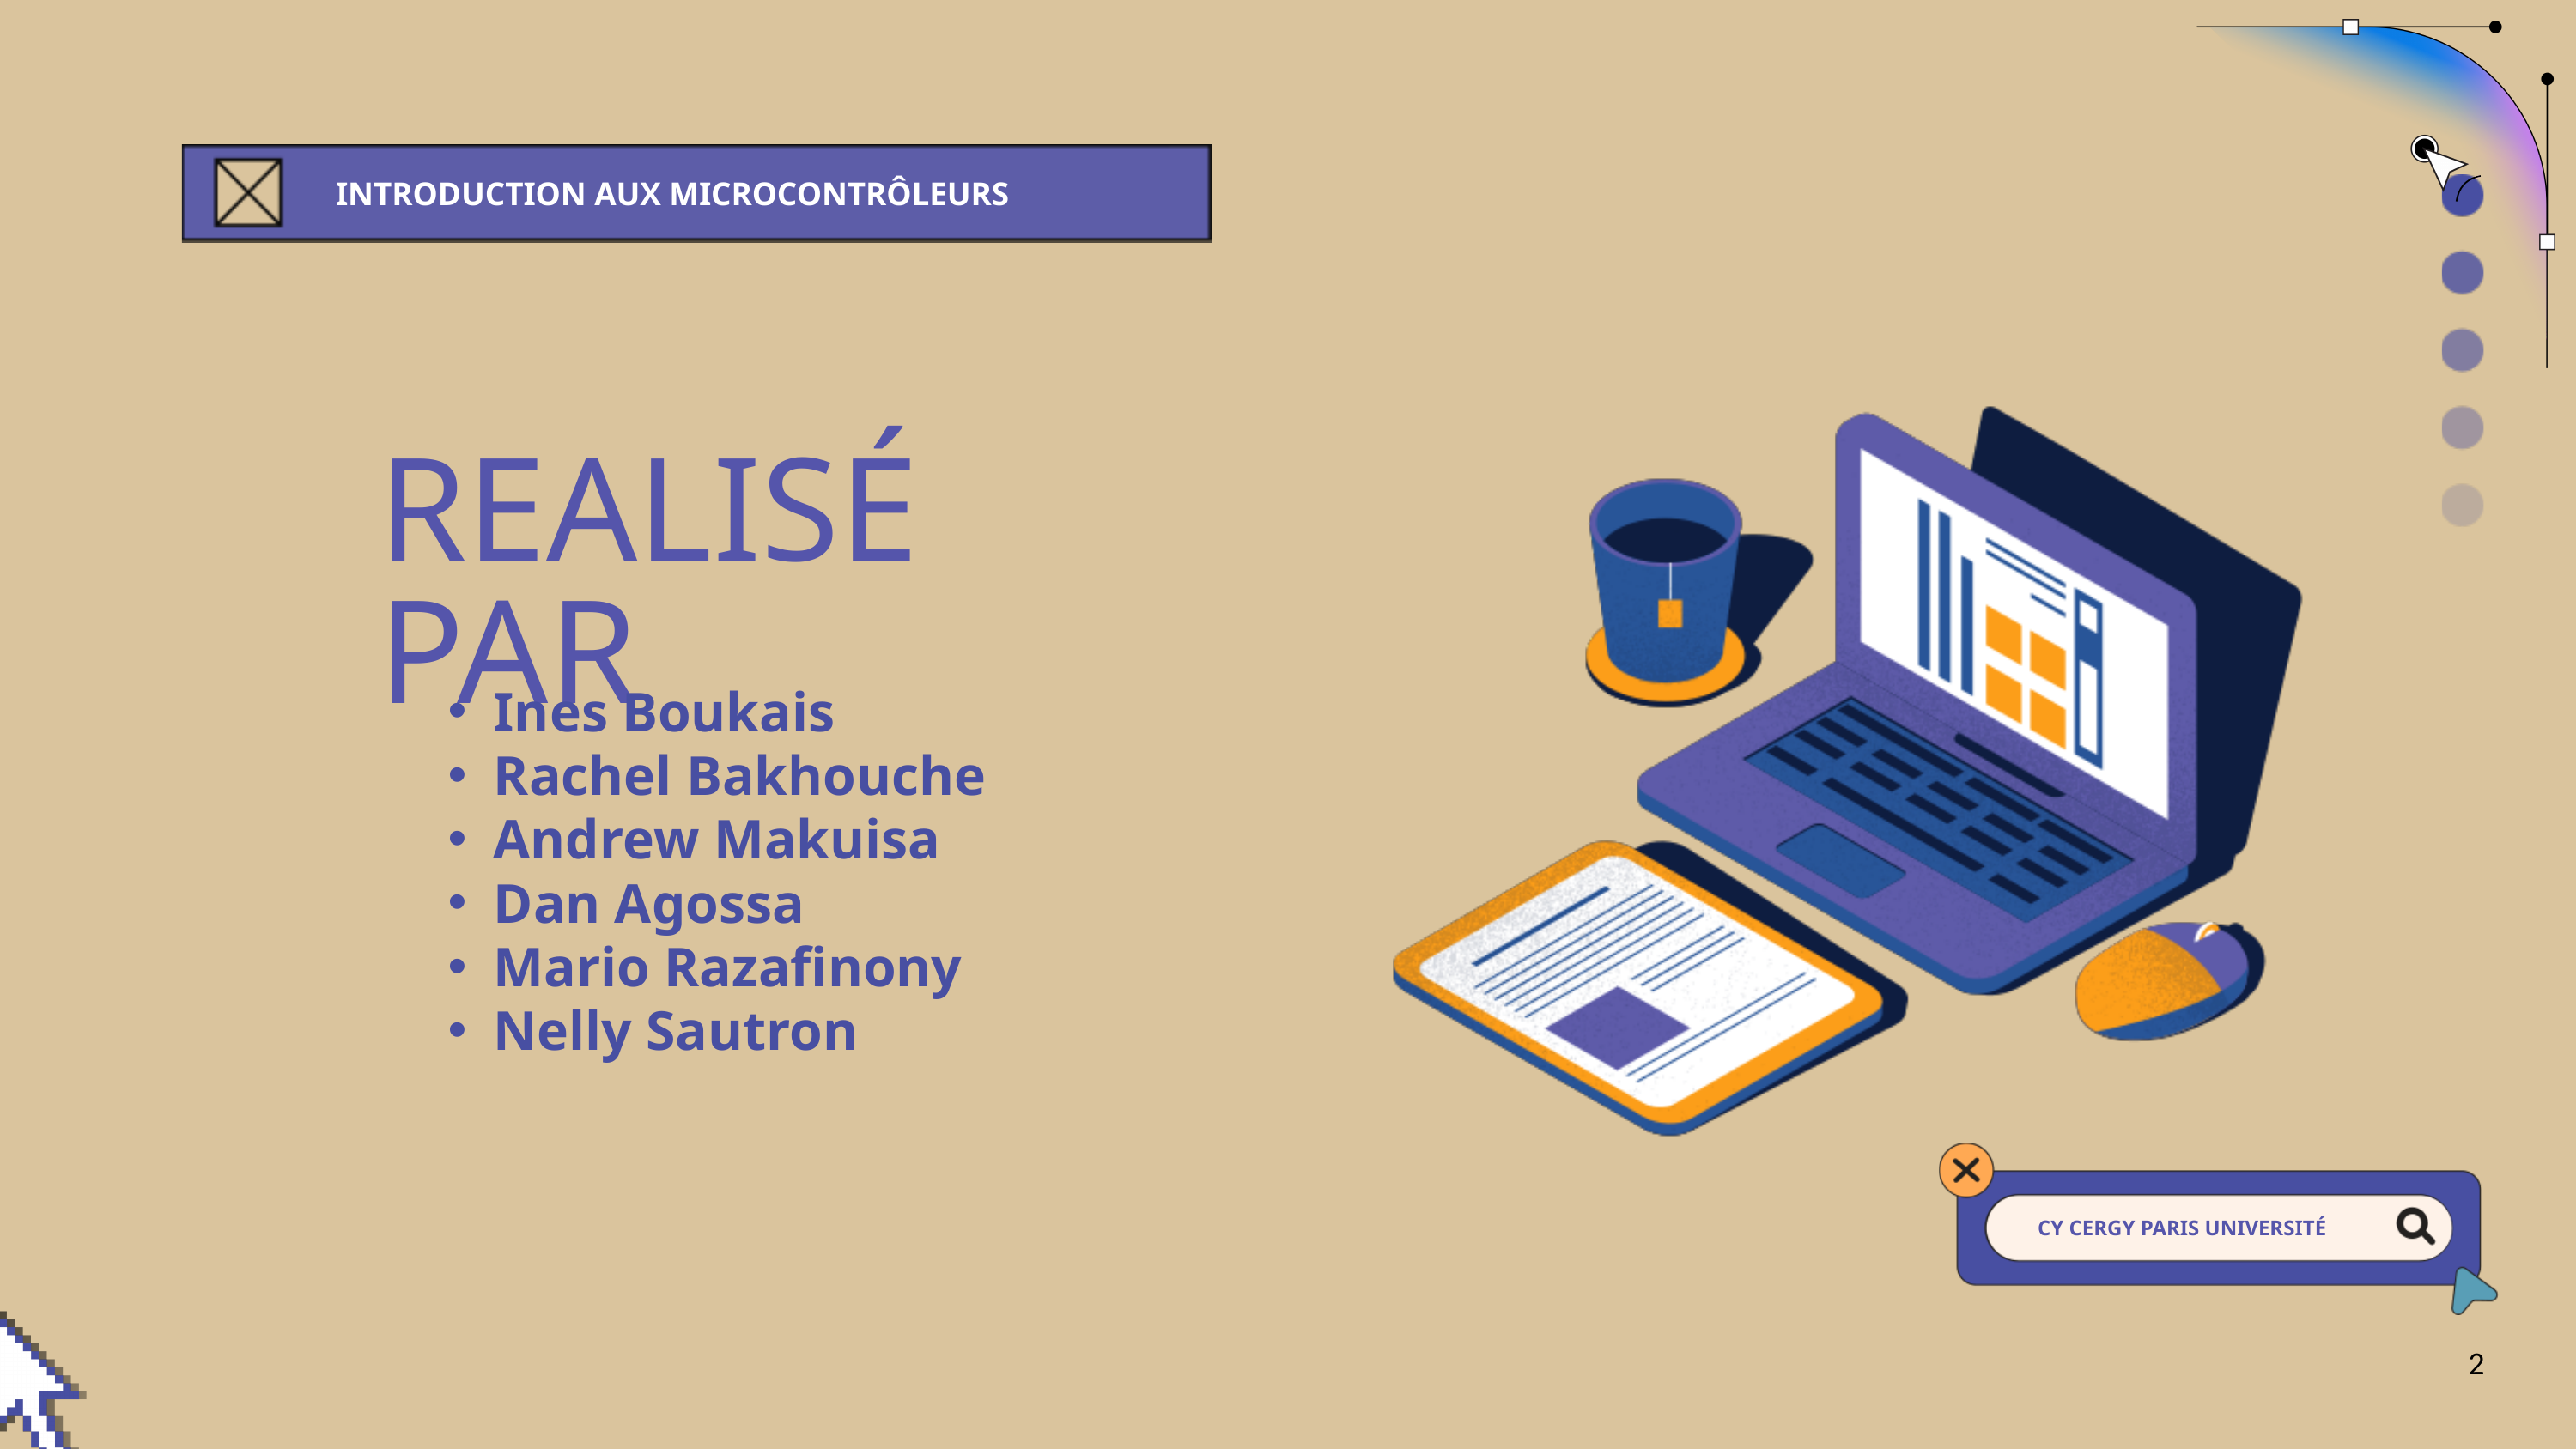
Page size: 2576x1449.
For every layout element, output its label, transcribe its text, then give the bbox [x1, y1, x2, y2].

text_box [0, 1303, 87, 1449]
text_box [181, 144, 1212, 243]
text_box 2 [2196, 1336, 2498, 1387]
text_box [2196, 19, 2555, 368]
text_box [2441, 368, 2484, 529]
text_box INTRODUCTION AUX MICROCONTRÔLEURS [335, 180, 1074, 212]
text_box [1390, 405, 2305, 1138]
text_box CY CERGY PARIS UNIVERSITÉ [2038, 1219, 2397, 1240]
text_box REALISÉ PAR [378, 446, 1151, 733]
text_box [1939, 1143, 2499, 1315]
text_box Ines Boukais Rachel Bakhouche Andrew Makuisa Dan Agossa Mario Razafinony Nelly Sautron [402, 678, 1556, 1125]
